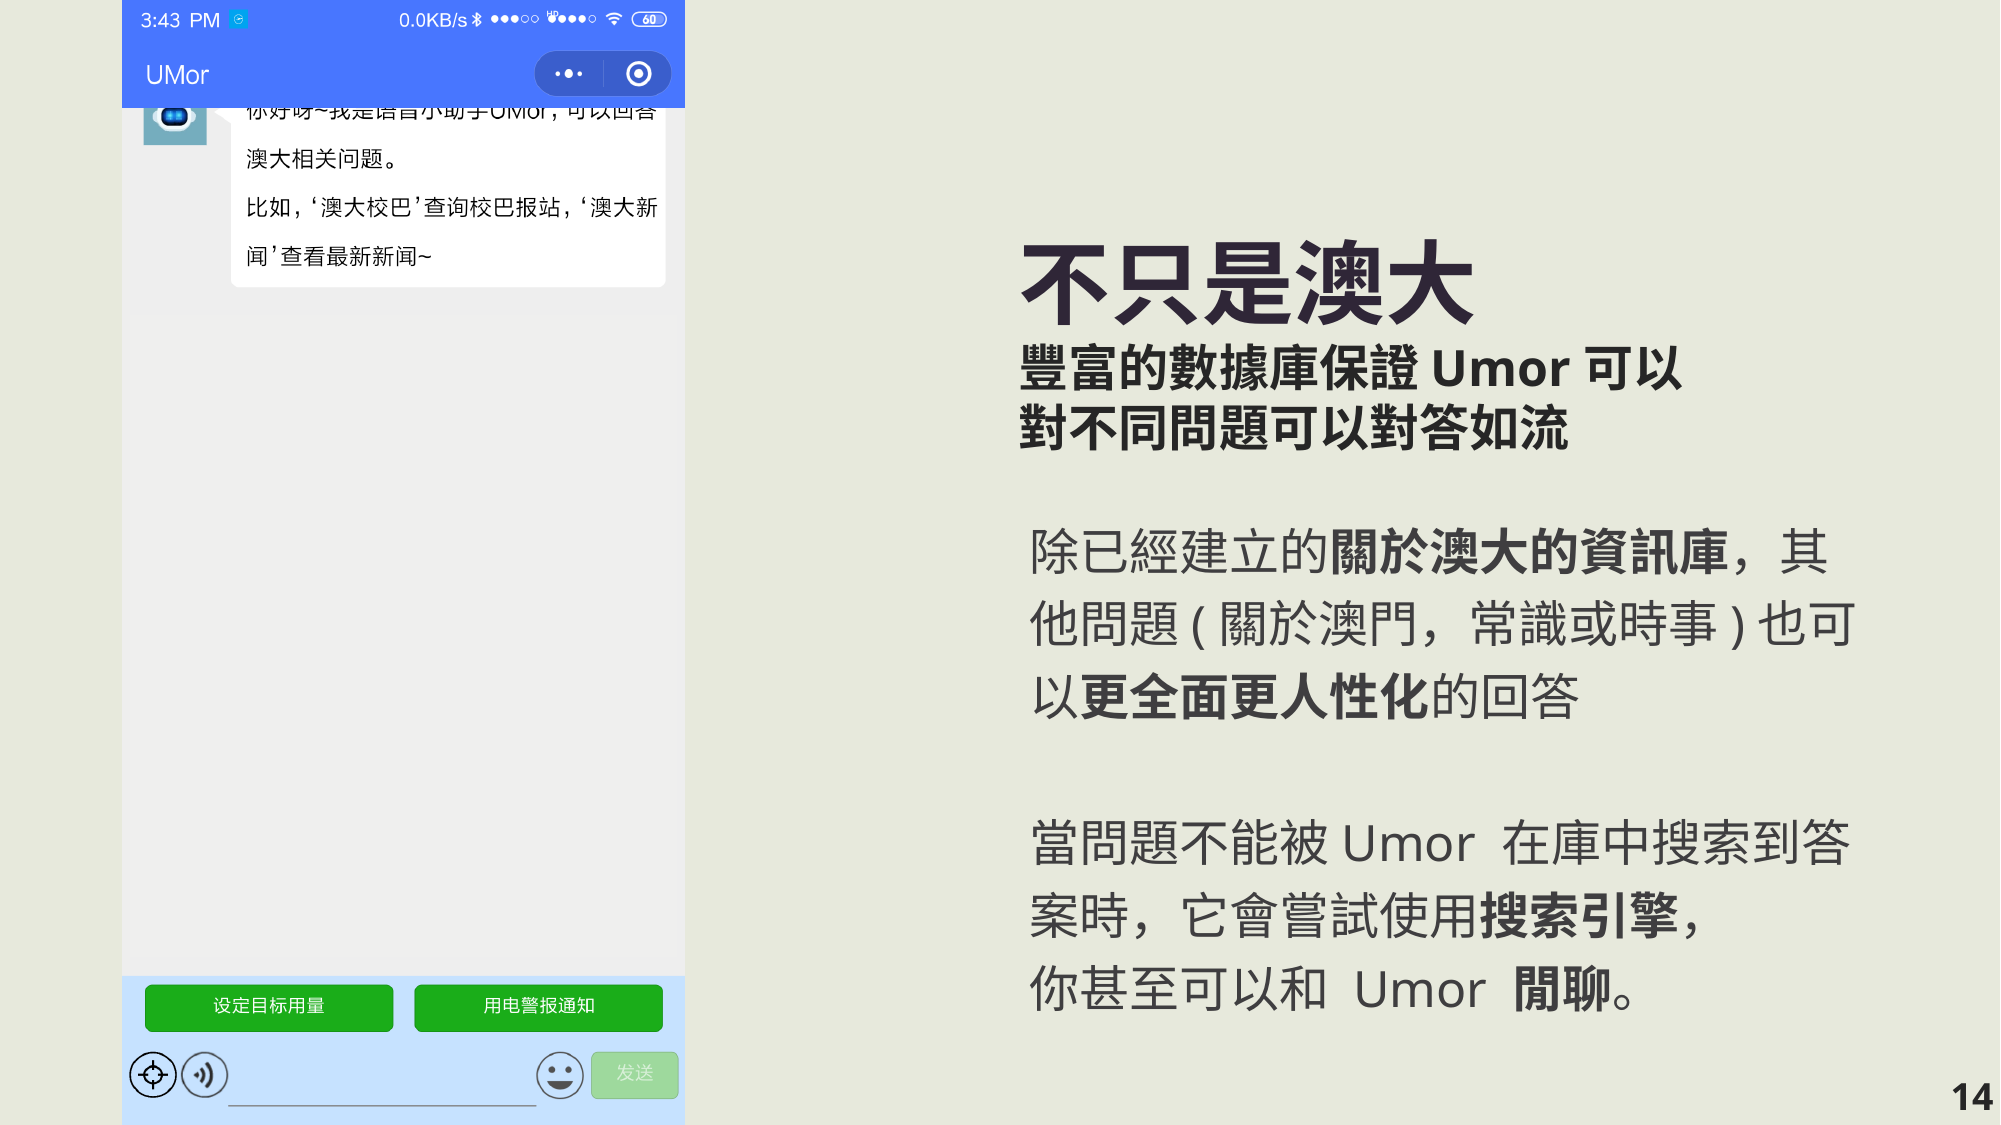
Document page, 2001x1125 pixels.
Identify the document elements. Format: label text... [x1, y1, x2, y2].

text_box 14 [1935, 1065, 2000, 1125]
picture [121, 0, 685, 1125]
text_box 不只是澳大 豐富的數據庫保證Umor可以 對不同問題可以對答如流 [1004, 163, 1699, 464]
text_box 除已經建立的關於澳大的資訊庫，其他問題(關於澳門，常識或時事)也可以更全面更人性化的回答 當問題不能被Umor 在庫中搜索到答案時，它會嘗試使用搜索引擎， 你甚至可以和 Umor 閒聊。 [1015, 499, 1881, 1025]
